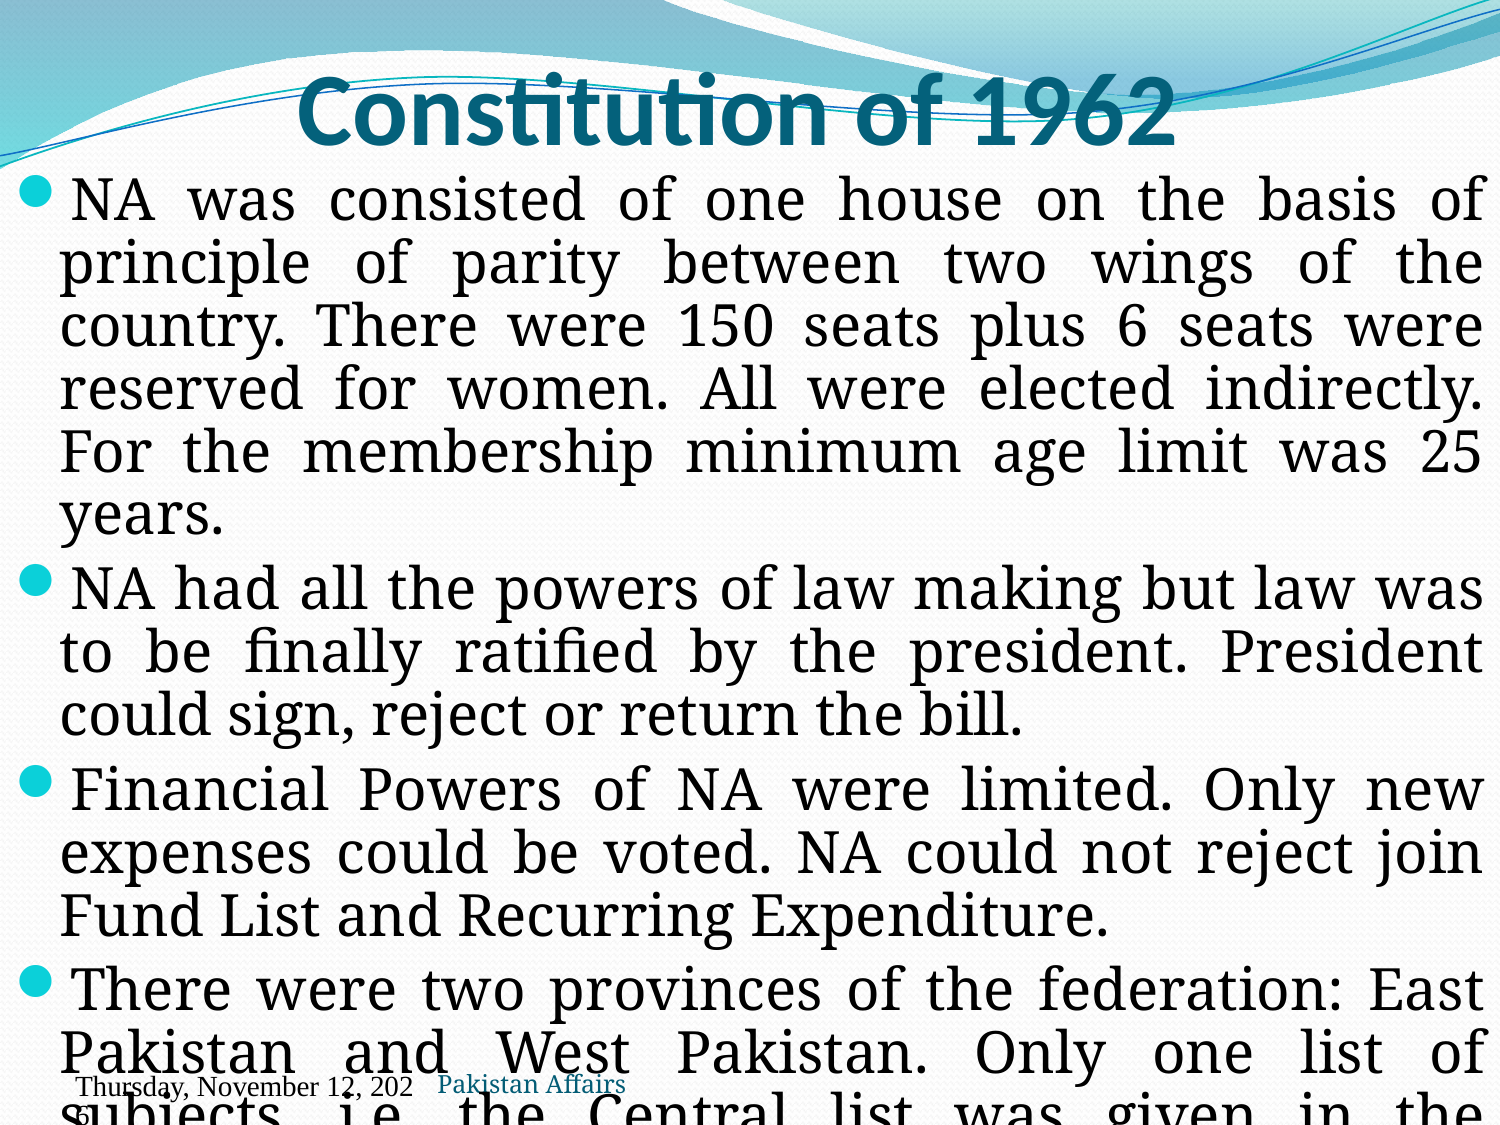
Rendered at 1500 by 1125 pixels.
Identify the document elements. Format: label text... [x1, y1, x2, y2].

footer Pakistan Affairs [437, 1042, 988, 1103]
title Constitution of 1962 [0, 20, 1500, 162]
slide_number [1299, 1042, 1425, 1103]
slide_number [75, 1042, 425, 1103]
list NA was consisted of one house on the basis of principle of parity between two wings of the country. There were 150 seats plus 6 seats were reserved for women. All were elected indirectly. For the membership minimum age limit was 25 years. NA had all the powers of law making but law was to be finally ratified by the president. President could sign, reject or return the bill. Financial Powers of NA were limited. Only new expenses could be voted. NA could not reject join Fund List and Recurring Expenditure. There were two provinces of the federation: East Pakistan and West Pakistan. Only one list of subjects, i.e. the Central list was given in the constitution. [0, 162, 1500, 1125]
